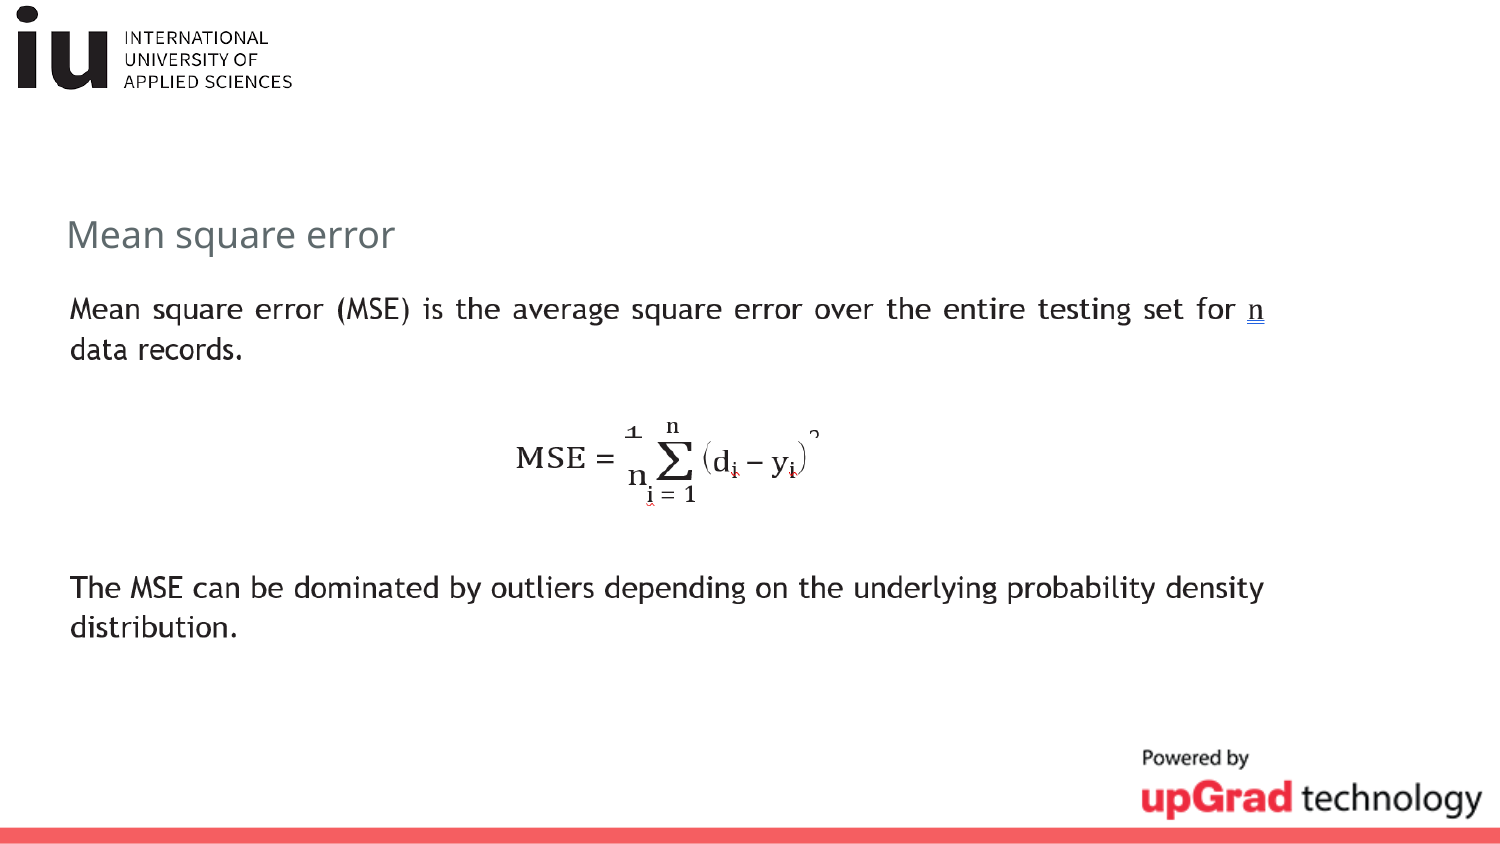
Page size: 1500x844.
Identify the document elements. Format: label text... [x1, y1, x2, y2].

list Mean square error [51, 189, 1449, 750]
picture [50, 266, 1283, 667]
picture [12, 0, 296, 122]
picture [1124, 718, 1500, 844]
